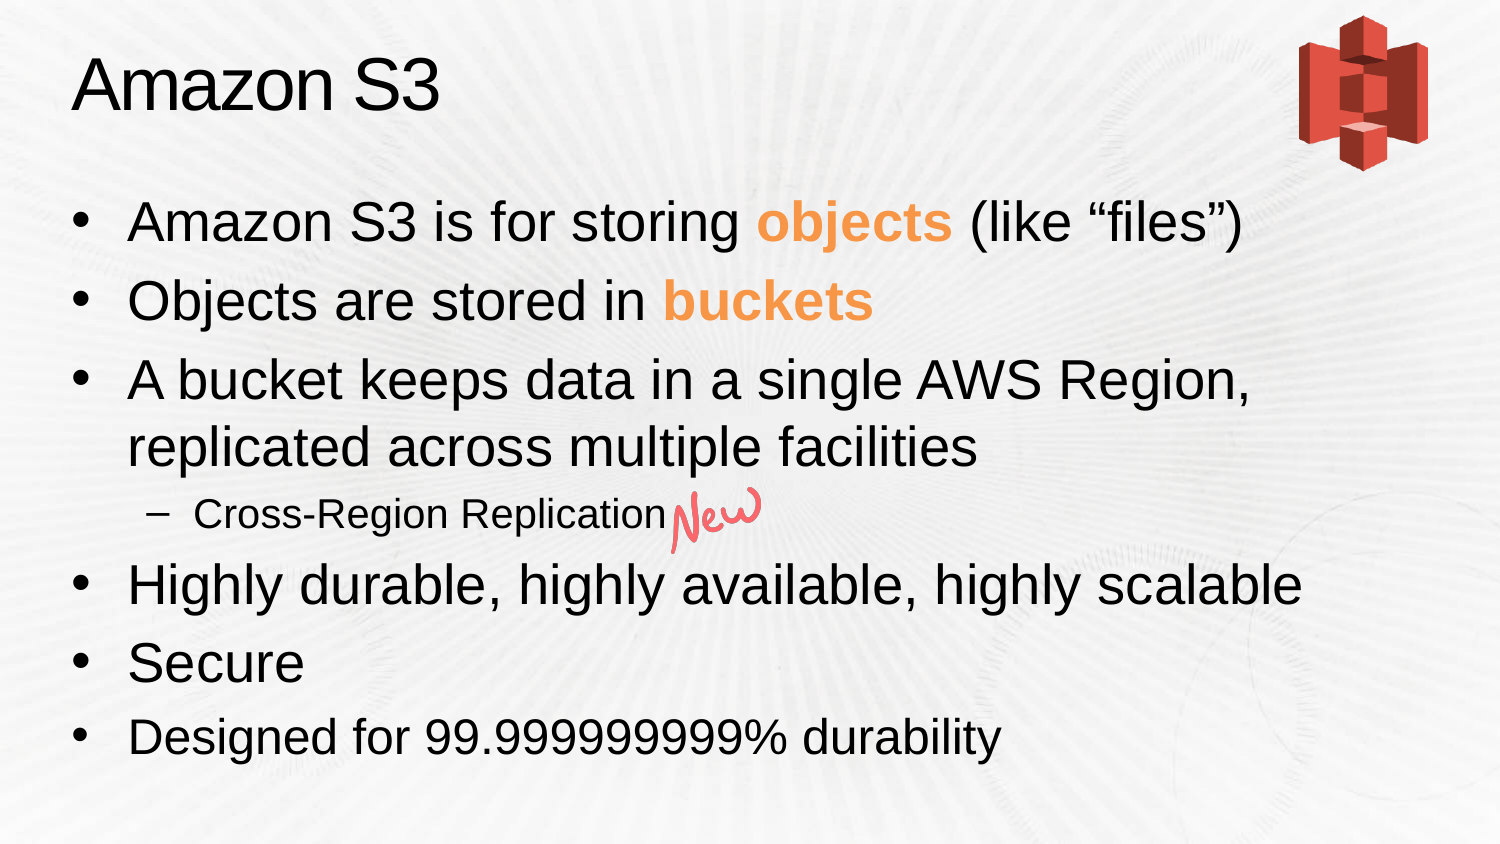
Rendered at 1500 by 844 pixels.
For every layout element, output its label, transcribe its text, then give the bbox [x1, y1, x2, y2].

title Amazon S3 [56, 28, 1277, 169]
list Amazon S3 is for storing objects (like “files”) Objects are stored in buckets A bucket keeps data in a single AWS Region, replicated across multiple facilities Cross-Region Replication Highly durable, highly available, highly scalable Secure Designed for 99.999999999% durability [56, 178, 1444, 797]
picture [0, 0, 1500, 844]
